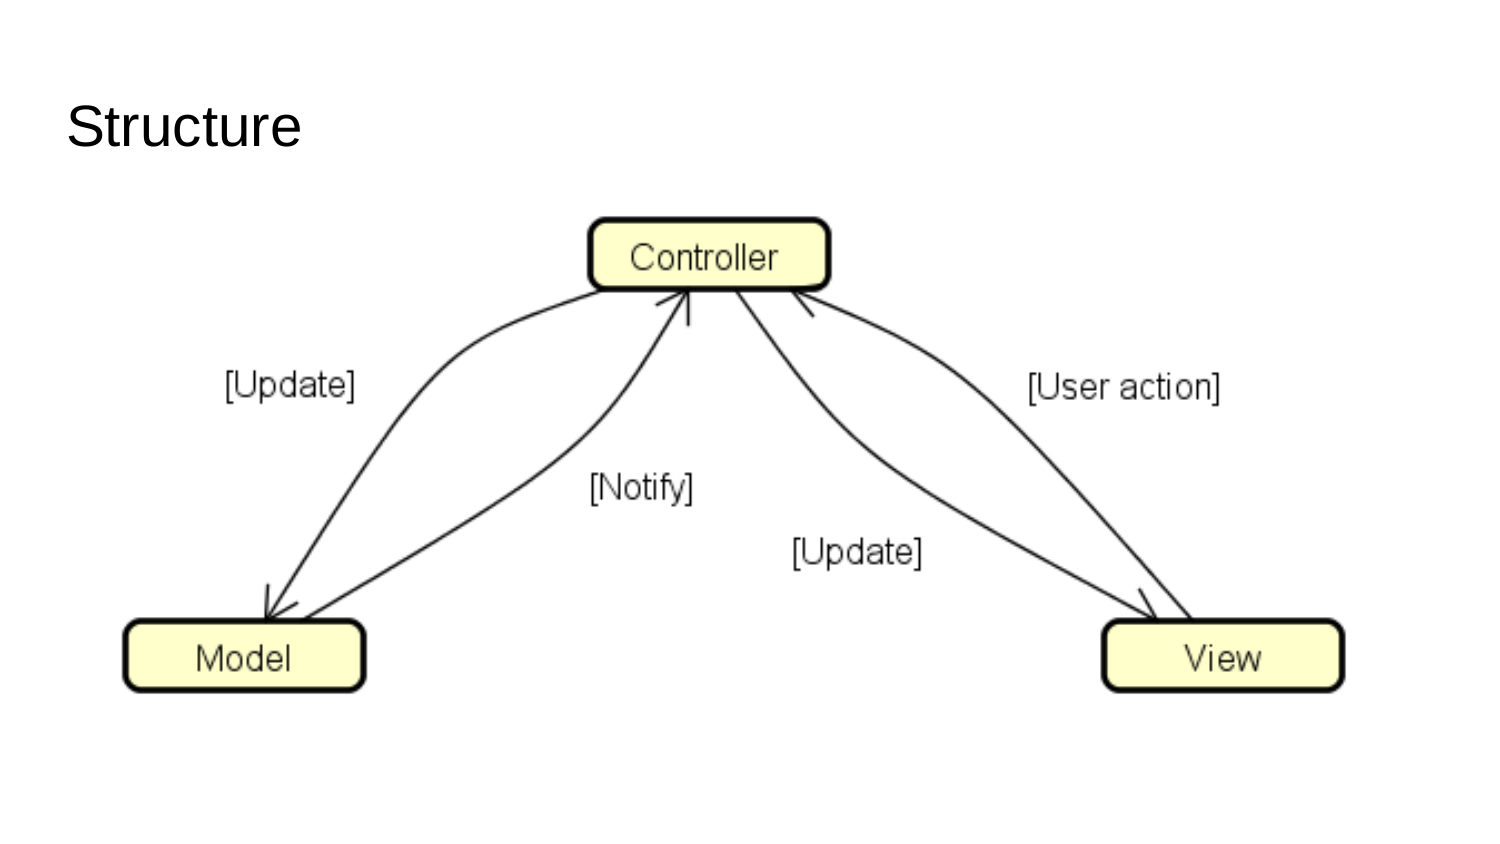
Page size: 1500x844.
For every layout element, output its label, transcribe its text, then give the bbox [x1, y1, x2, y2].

title Structure [51, 72, 1449, 167]
picture [105, 186, 1395, 752]
